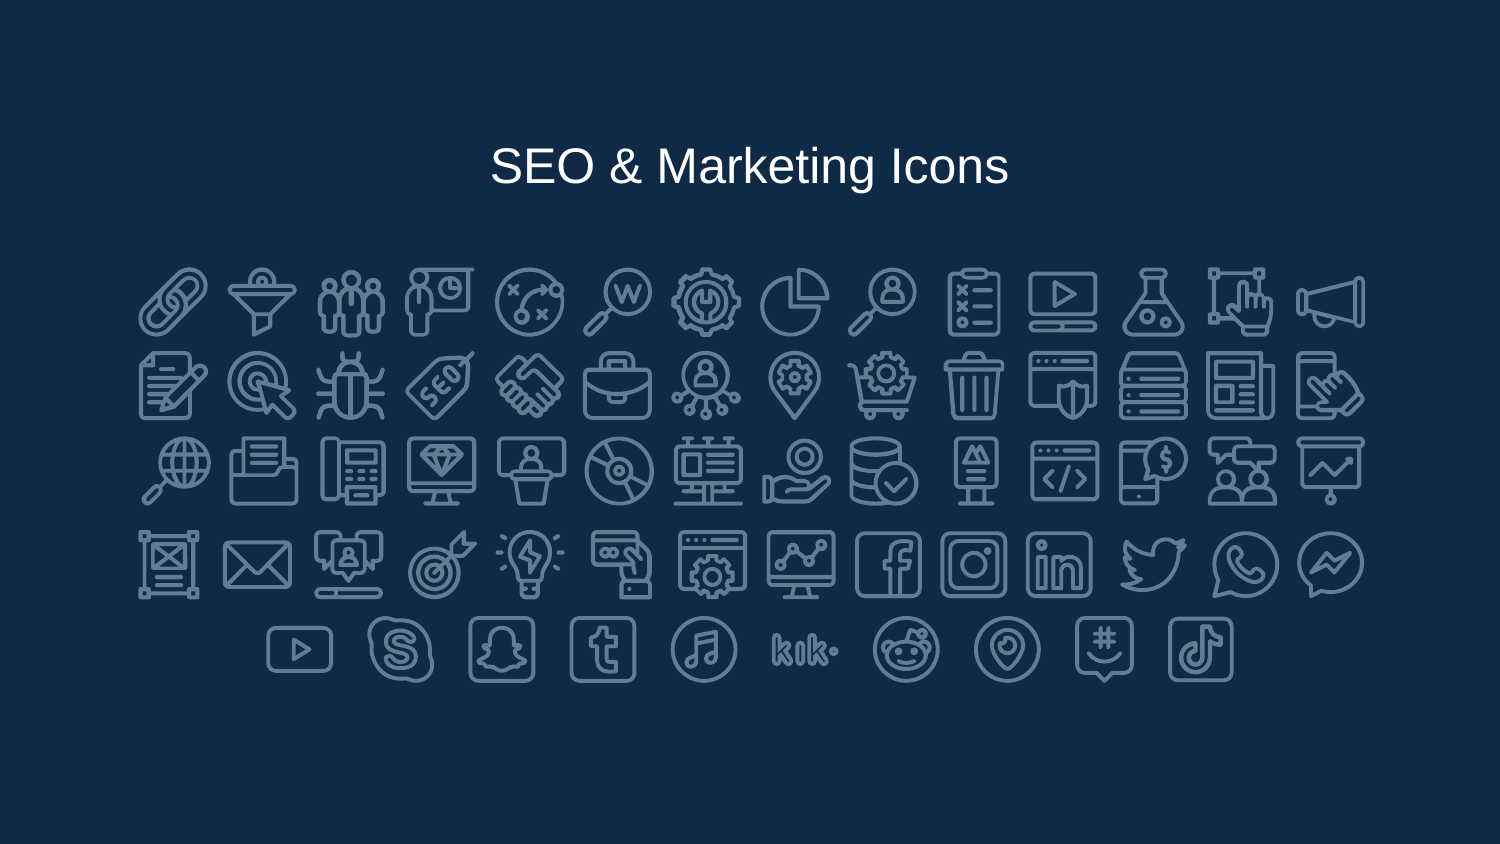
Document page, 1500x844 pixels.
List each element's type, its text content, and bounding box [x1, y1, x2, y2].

text_box [227, 350, 297, 421]
text_box [1296, 351, 1365, 421]
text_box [138, 529, 200, 600]
text_box [582, 351, 652, 420]
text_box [266, 625, 334, 674]
text_box [138, 267, 208, 337]
text_box [1296, 275, 1366, 329]
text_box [590, 529, 653, 600]
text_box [367, 615, 435, 684]
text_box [1030, 440, 1100, 502]
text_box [404, 267, 475, 337]
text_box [1074, 615, 1135, 684]
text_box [671, 267, 742, 338]
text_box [947, 267, 1002, 337]
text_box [1118, 350, 1189, 421]
text_box [222, 540, 292, 589]
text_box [313, 529, 384, 600]
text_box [1212, 530, 1280, 599]
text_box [771, 632, 839, 667]
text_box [973, 615, 1042, 684]
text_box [766, 529, 836, 600]
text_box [317, 269, 386, 338]
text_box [1028, 271, 1098, 333]
text_box [855, 531, 922, 599]
text_box [495, 353, 565, 418]
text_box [320, 436, 387, 506]
text_box [408, 530, 477, 600]
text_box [1167, 616, 1234, 683]
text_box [849, 436, 919, 506]
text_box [406, 436, 477, 506]
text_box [1205, 350, 1276, 421]
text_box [1025, 530, 1093, 599]
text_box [846, 350, 918, 421]
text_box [847, 267, 918, 337]
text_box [759, 267, 830, 337]
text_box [940, 530, 1008, 599]
text_box [1207, 436, 1278, 506]
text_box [569, 615, 637, 684]
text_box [943, 350, 1006, 421]
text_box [229, 436, 299, 506]
text_box [227, 267, 297, 337]
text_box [138, 350, 210, 421]
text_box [584, 436, 655, 506]
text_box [671, 350, 742, 421]
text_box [768, 350, 822, 421]
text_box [677, 529, 748, 600]
text_box [497, 436, 567, 506]
text_box [1207, 267, 1274, 337]
title SEO & Marketing Icons [171, 118, 1328, 198]
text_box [315, 351, 386, 421]
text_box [404, 350, 476, 421]
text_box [872, 615, 940, 684]
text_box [673, 436, 744, 506]
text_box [1296, 530, 1365, 599]
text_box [953, 436, 999, 506]
text_box [141, 436, 211, 506]
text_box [1295, 436, 1366, 506]
text_box [1120, 537, 1187, 593]
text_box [468, 615, 536, 684]
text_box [762, 438, 832, 504]
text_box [582, 267, 653, 337]
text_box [670, 615, 738, 684]
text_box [1028, 350, 1098, 421]
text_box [495, 529, 565, 600]
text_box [494, 267, 565, 337]
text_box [1118, 436, 1189, 506]
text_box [1119, 267, 1188, 337]
